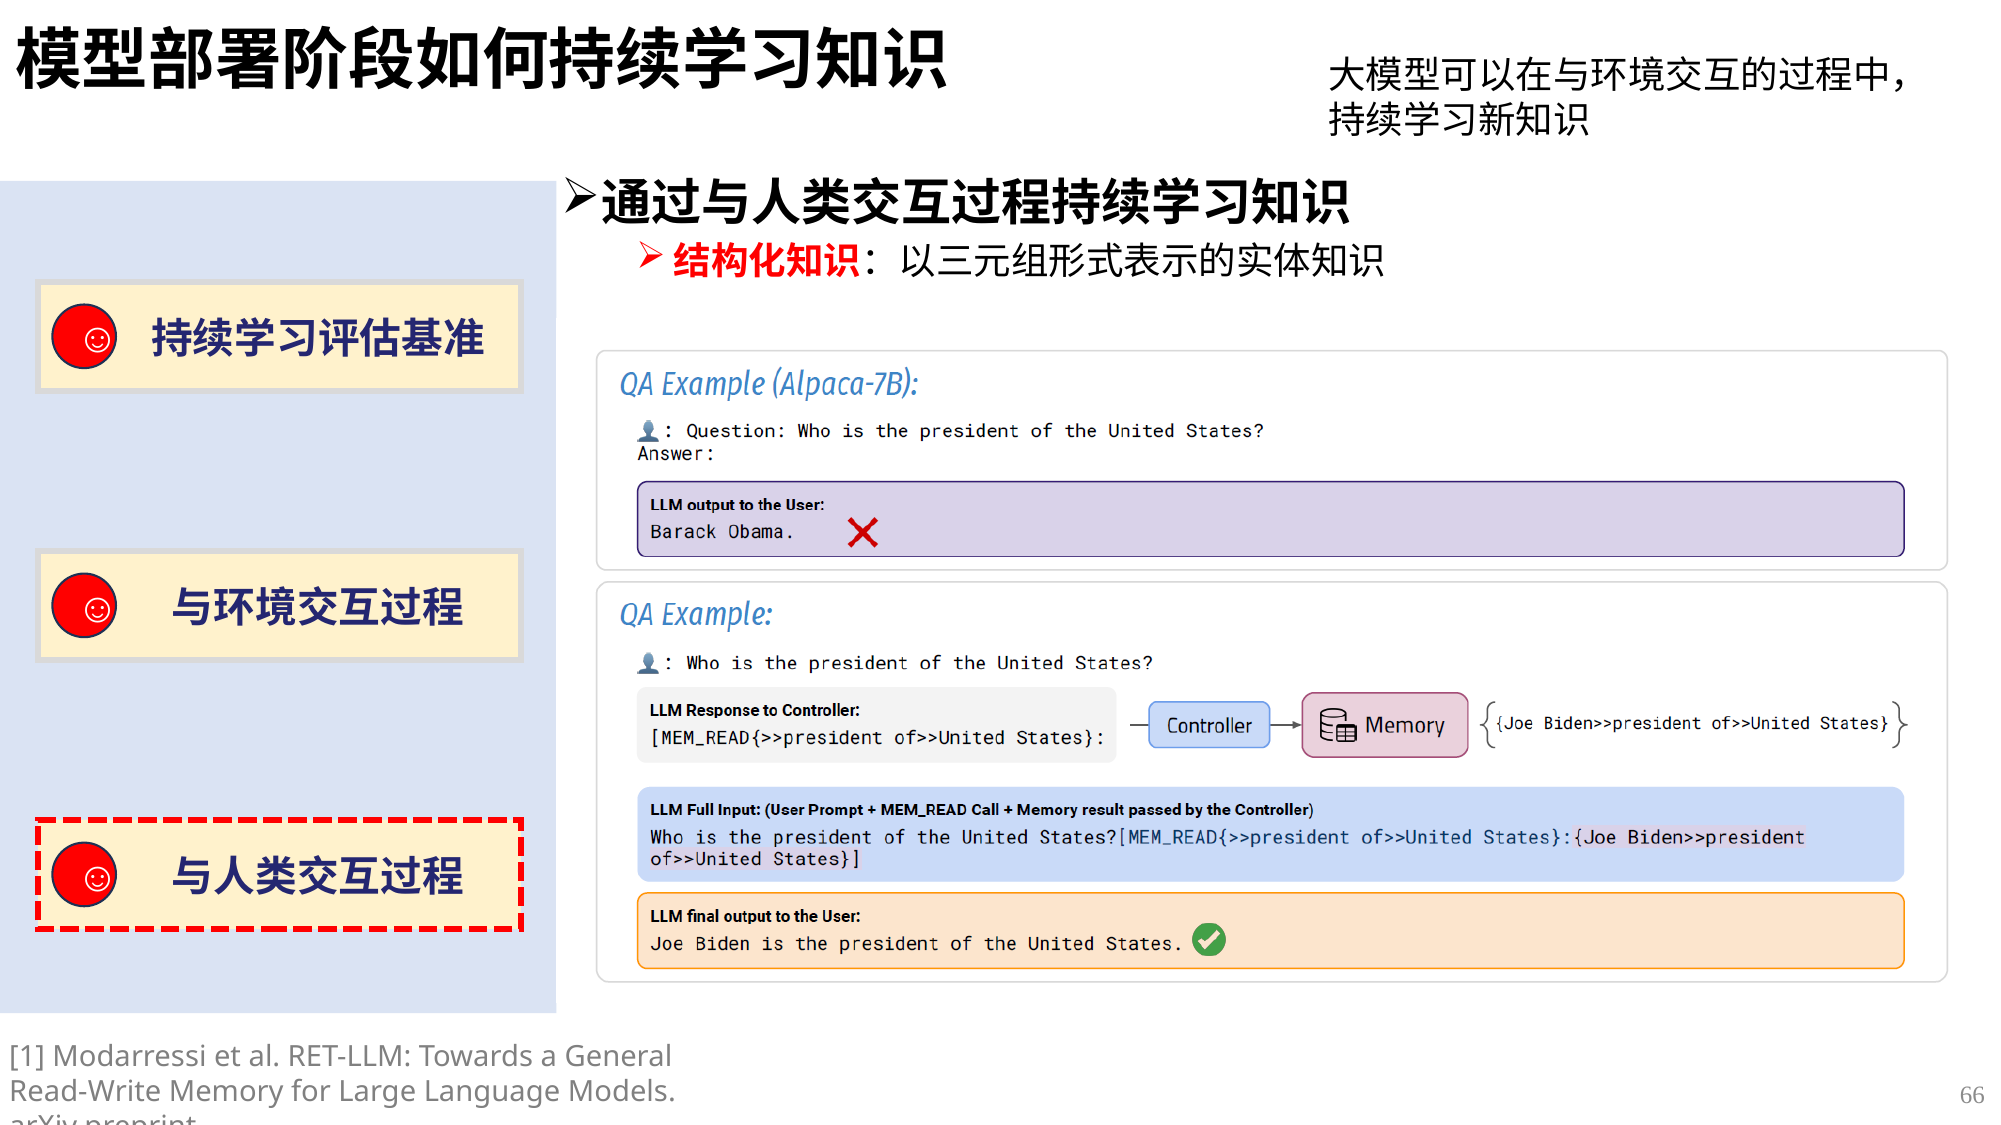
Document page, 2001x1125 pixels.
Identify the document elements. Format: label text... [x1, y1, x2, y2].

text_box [37, 281, 521, 392]
text_box [0, 180, 546, 1014]
list 通过与人类交互过程持续学习知识 结构化知识：以三元组形式表示的实体知识 [546, 170, 1893, 1014]
text_box 大模型可以在与环境交互的过程中，持续学习新知识 [1313, 43, 1922, 149]
text_box [1] Modarressi et al. RET-LLM: Towards a General Read-Write Memory for Large Language Models. arXiv preprint. [0, 1030, 725, 1125]
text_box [37, 550, 521, 661]
title 模型部署阶段如何持续学习知识 [0, 6, 1325, 119]
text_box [37, 819, 521, 930]
picture [556, 318, 1972, 1003]
slide_number 66 [1550, 1063, 2000, 1124]
